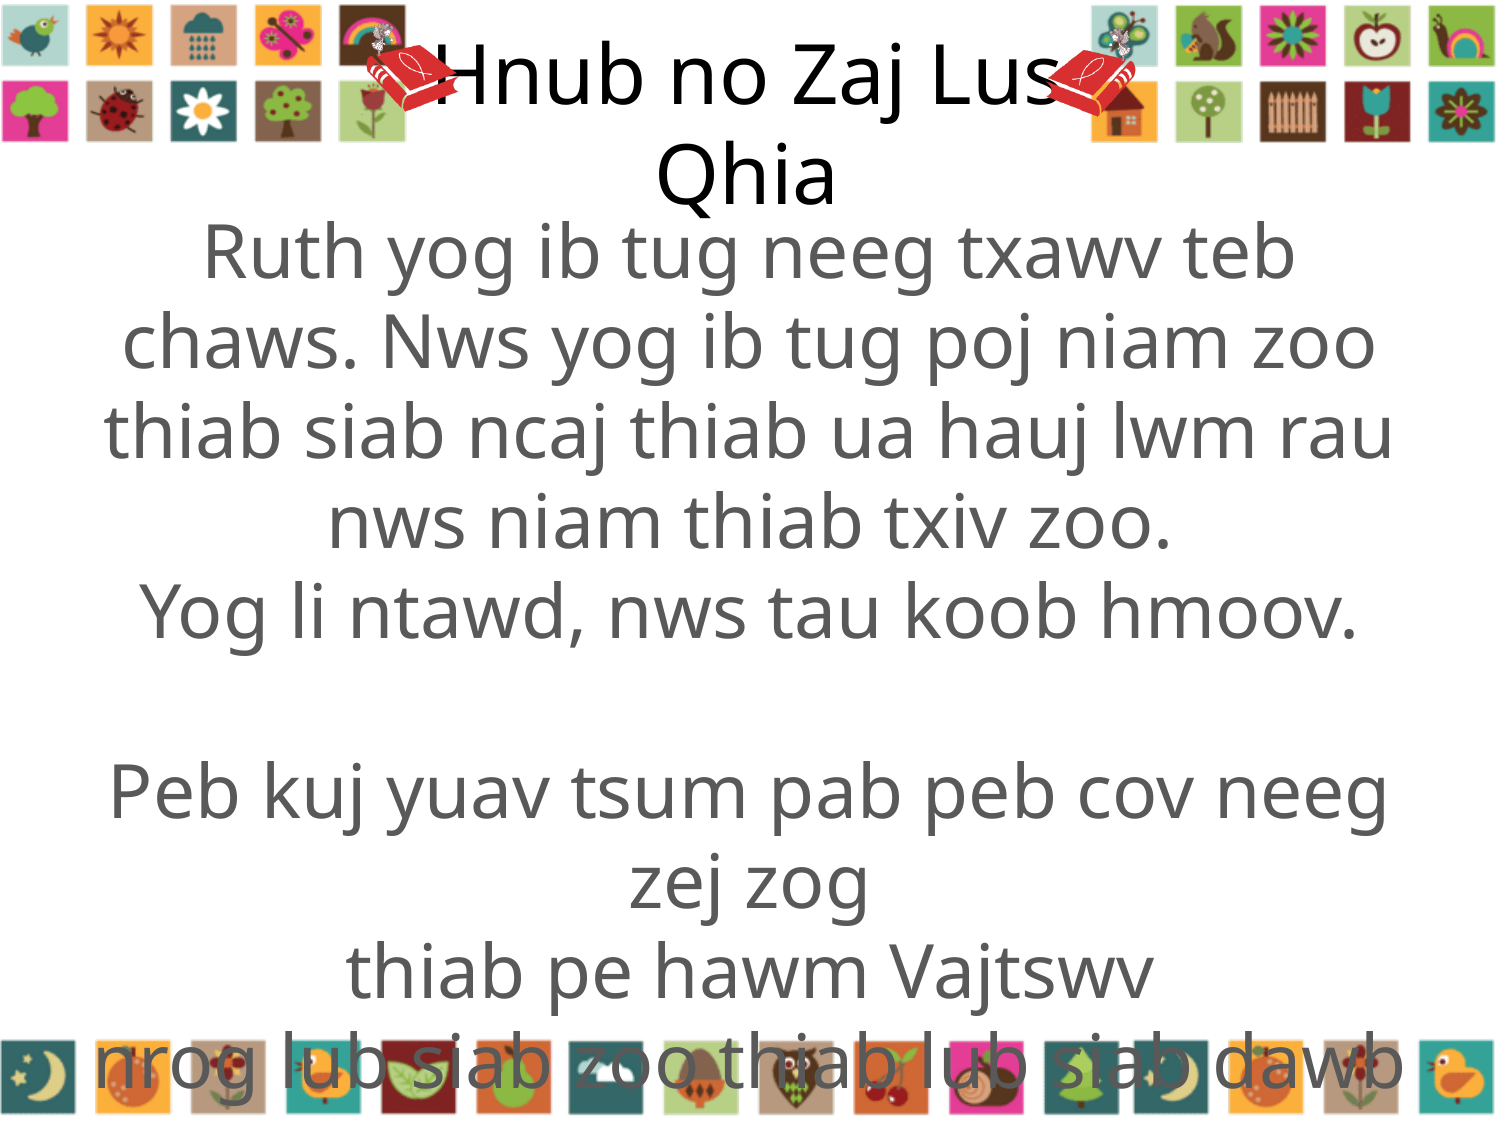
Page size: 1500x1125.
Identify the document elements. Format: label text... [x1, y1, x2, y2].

text_box Hnub no Zaj Lus Qhia [414, 13, 1080, 196]
picture [0, 3, 491, 150]
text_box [0, 1028, 1500, 1118]
text_box Ruth yog ib tug neeg txawv teb chaws. Nws yog ib tug poj niam zoo thiab siab ncaj thiab ua hauj lwm rau nws niam thiab txiv zoo. Yog li ntawd, nws tau koob hmoov. Peb kuj yuav tsum pab peb cov neeg zej zog thiab pe hawm Vajtswv nrog lub siab zoo thiab lub siab dawb paug. [76, 196, 1424, 1027]
picture [1014, 3, 1500, 150]
